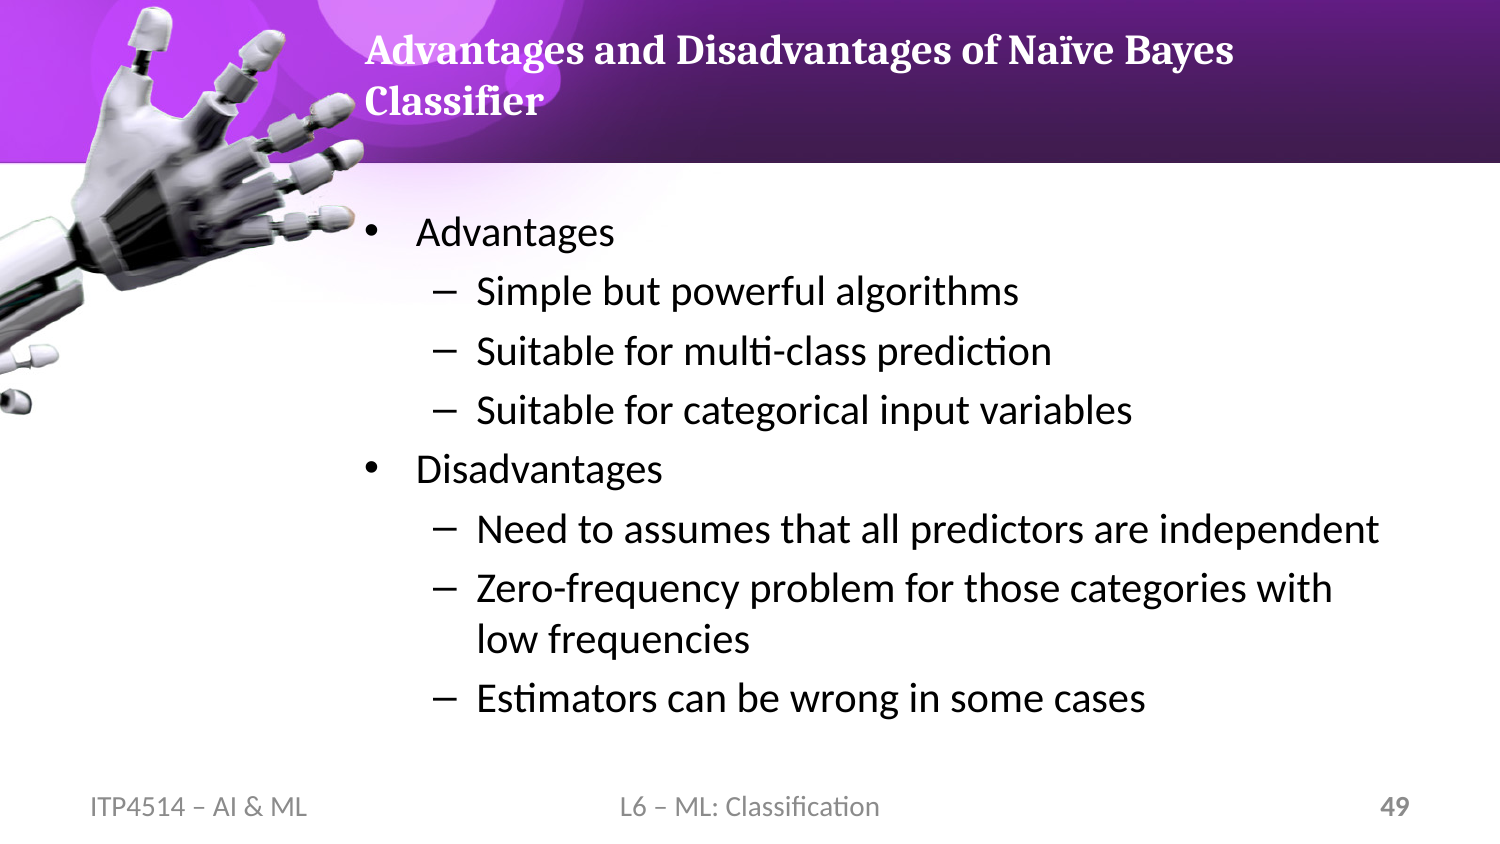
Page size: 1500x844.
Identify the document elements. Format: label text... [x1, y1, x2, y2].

picture [0, 0, 1500, 844]
list Advantages Simple but powerful algorithms Suitable for multi-class prediction Suitable for categorical input variables Disadvantages Need to assumes that all predictors are independent Zero-frequency problem for those categories with low frequencies Estimators can be wrong in some cases [349, 196, 1402, 773]
slide_number ITP4514 – AI & ML [75, 782, 325, 827]
slide_number 49 [1200, 782, 1425, 827]
footer L6 – ML: Classification [449, 782, 1051, 827]
title Advantages and Disadvantages of Naïve Bayes Classifier [349, 13, 1402, 133]
